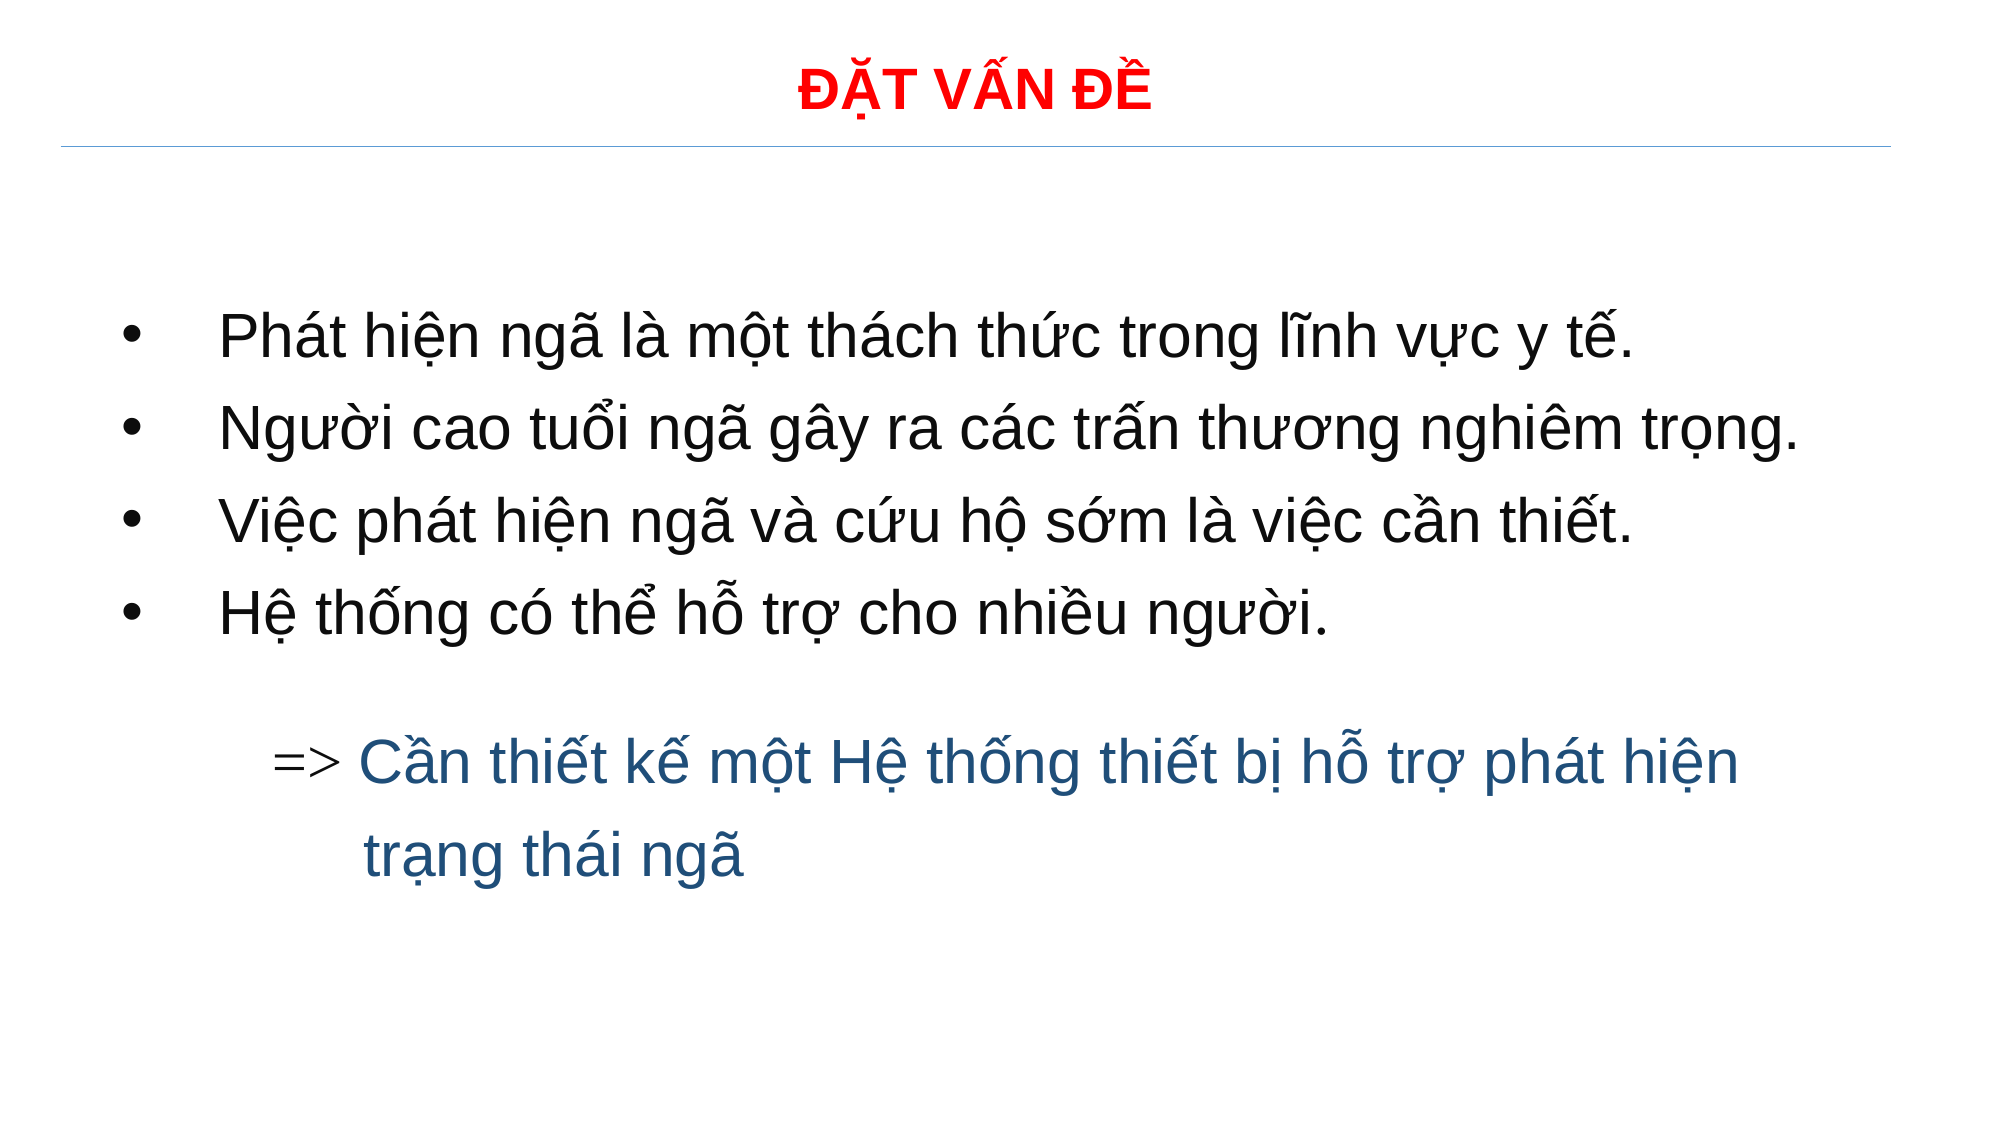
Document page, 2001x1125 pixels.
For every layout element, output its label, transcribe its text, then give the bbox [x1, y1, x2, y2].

text_box ĐẶT VẤN ĐỀ [783, 43, 1169, 129]
text_box Phát hiện ngã là một thách thức trong lĩnh vực y tế. Người cao tuổi ngã gây ra các trấn thương nghiêm trọng. Việc phát hiện ngã và cứu hộ sớm là việc cần thiết. Hệ thống có thể hỗ trợ cho nhiều người. => Cần thiết kế một Hệ thống thiết bị hỗ trợ phát hiện trạng thái ngã [107, 295, 1962, 1047]
